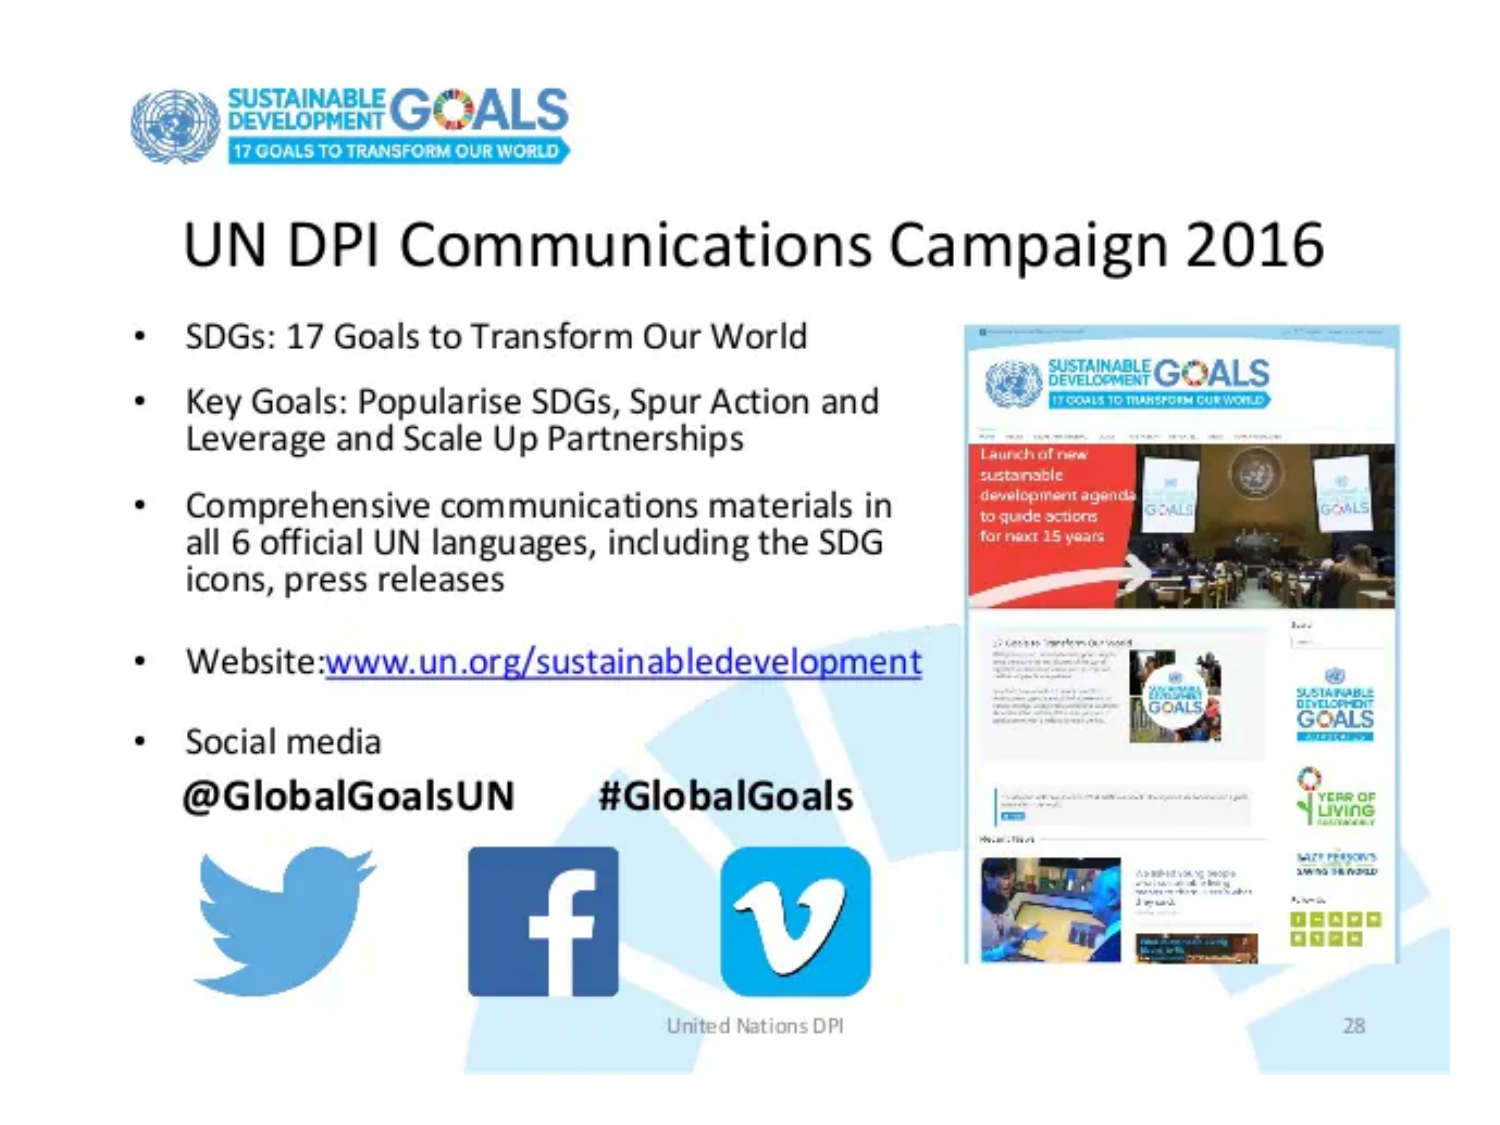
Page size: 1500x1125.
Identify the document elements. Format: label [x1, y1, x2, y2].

picture [62, 37, 1451, 1076]
